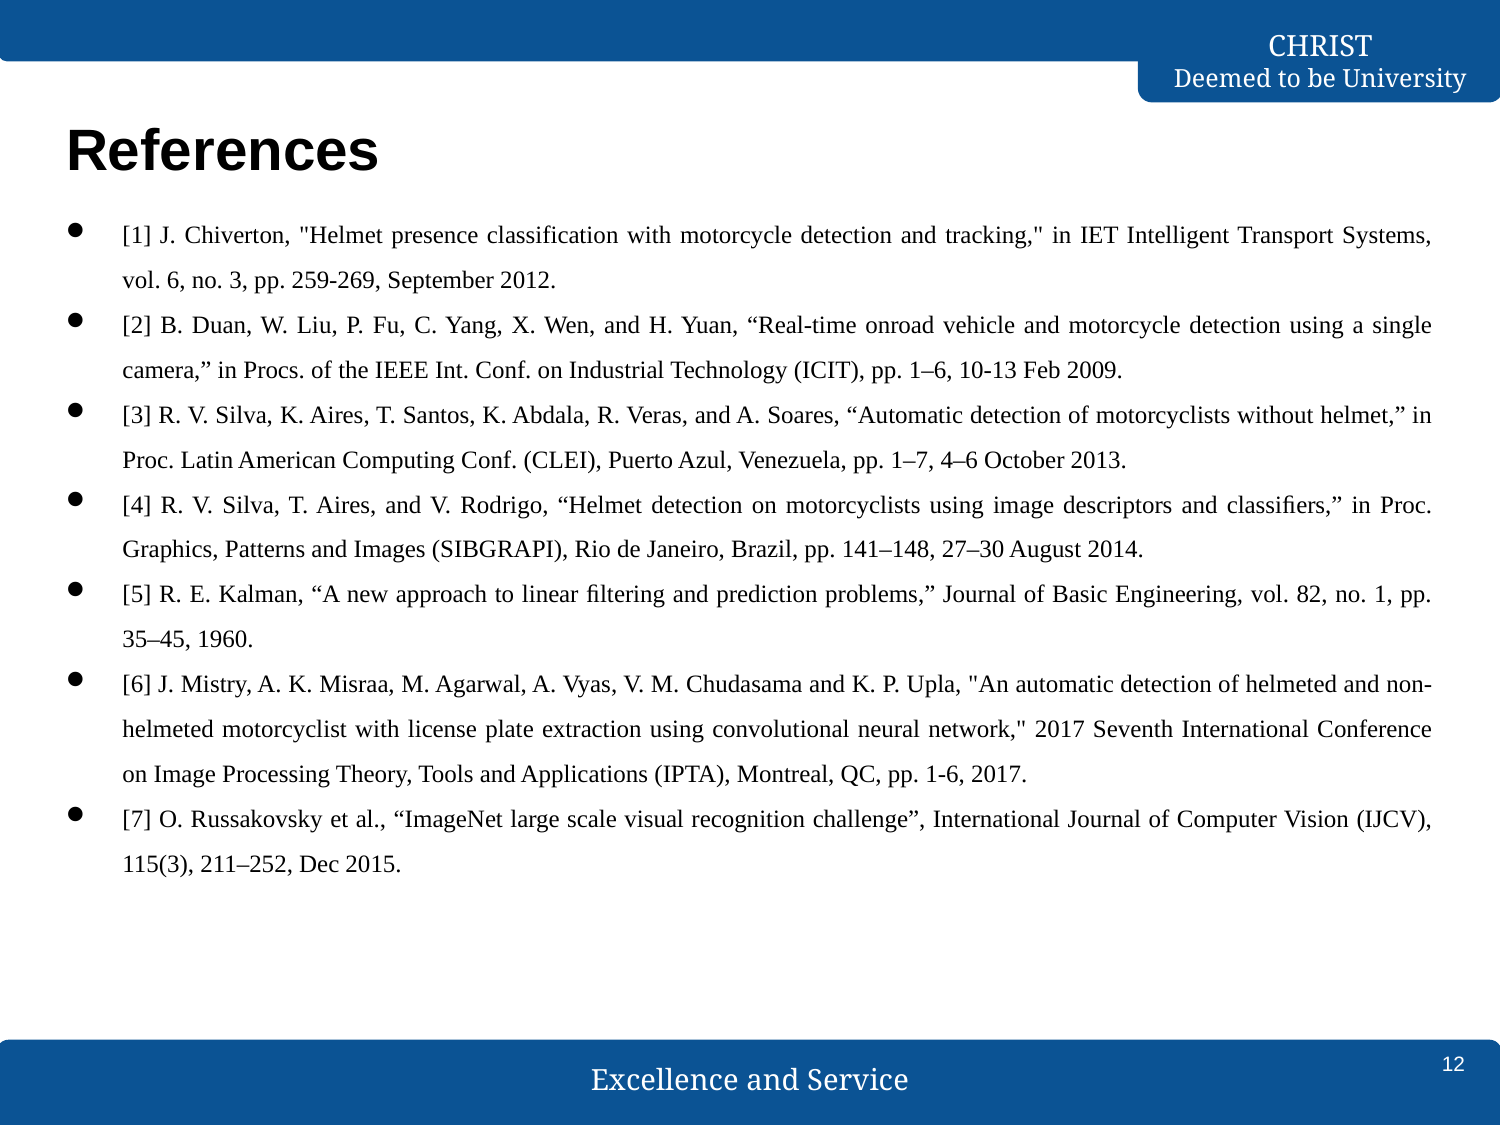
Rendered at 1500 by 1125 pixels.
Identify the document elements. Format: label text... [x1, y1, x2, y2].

list [1] J. Chiverton, "Helmet presence classification with motorcycle detection and tracking," in IET Intelligent Transport Systems, vol. 6, no. 3, pp. 259-269, September 2012. [2] B. Duan, W. Liu, P. Fu, C. Yang, X. Wen, and H. Yuan, “Real-time onroad vehicle and motorcycle detection using a single camera,” in Procs. of the IEEE Int. Conf. on Industrial Technology (ICIT), pp. 1–6, 10-13 Feb 2009. [3] R. V. Silva, K. Aires, T. Santos, K. Abdala, R. Veras, and A. Soares, “Automatic detection of motorcyclists without helmet,” in Proc. Latin American Computing Conf. (CLEI), Puerto Azul, Venezuela, pp. 1–7, 4–6 October 2013. [4] R. V. Silva, T. Aires, and V. Rodrigo, “Helmet detection on motorcyclists using image descriptors and classiﬁers,” in Proc. Graphics, Patterns and Images (SIBGRAPI), Rio de Janeiro, Brazil, pp. 141–148, 27–30 August 2014. [5] R. E. Kalman, “A new approach to linear ﬁltering and prediction problems,” Journal of Basic Engineering, vol. 82, no. 1, pp. 35–45, 1960. [6] J. Mistry, A. K. Misraa, M. Agarwal, A. Vyas, V. M. Chudasama and K. P. Upla, "An automatic detection of helmeted and non-helmeted motorcyclist with license plate extraction using convolutional neural network," 2017 Seventh International Conference on Image Processing Theory, Tools and Applications (IPTA), Montreal, QC, pp. 1-6, 2017. [7] O. Russakovsky et al., “ImageNet large scale visual recognition challenge”, International Journal of Computer Vision (IJCV), 115(3), 211–252, Dec 2015. [51, 188, 1449, 994]
title References [51, 97, 1449, 188]
slide_number 12 [1389, 1019, 1480, 1106]
